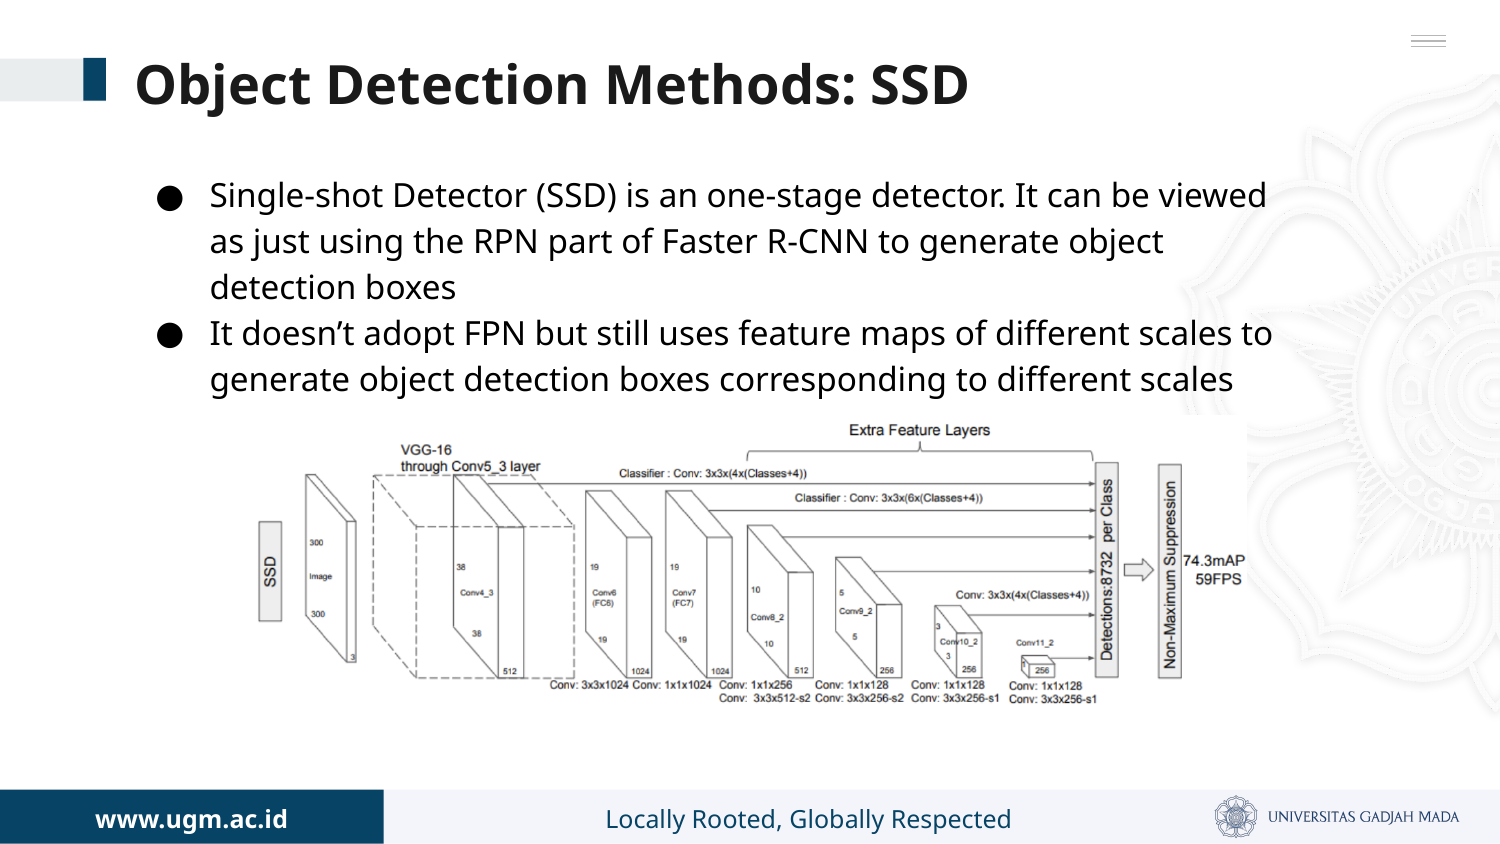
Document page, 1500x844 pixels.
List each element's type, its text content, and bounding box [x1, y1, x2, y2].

title Object Detection Methods: SSD [119, 35, 1381, 124]
picture [253, 415, 1248, 708]
picture [1174, 779, 1500, 844]
list Single-shot Detector (SSD) is an one-stage detector. It can be viewed as just using the RPN part of Faster R-CNN to generate object detection boxes It doesn’t adopt FPN but still uses feature maps of different scales to generate object detection boxes corresponding to different scales [119, 153, 1322, 636]
